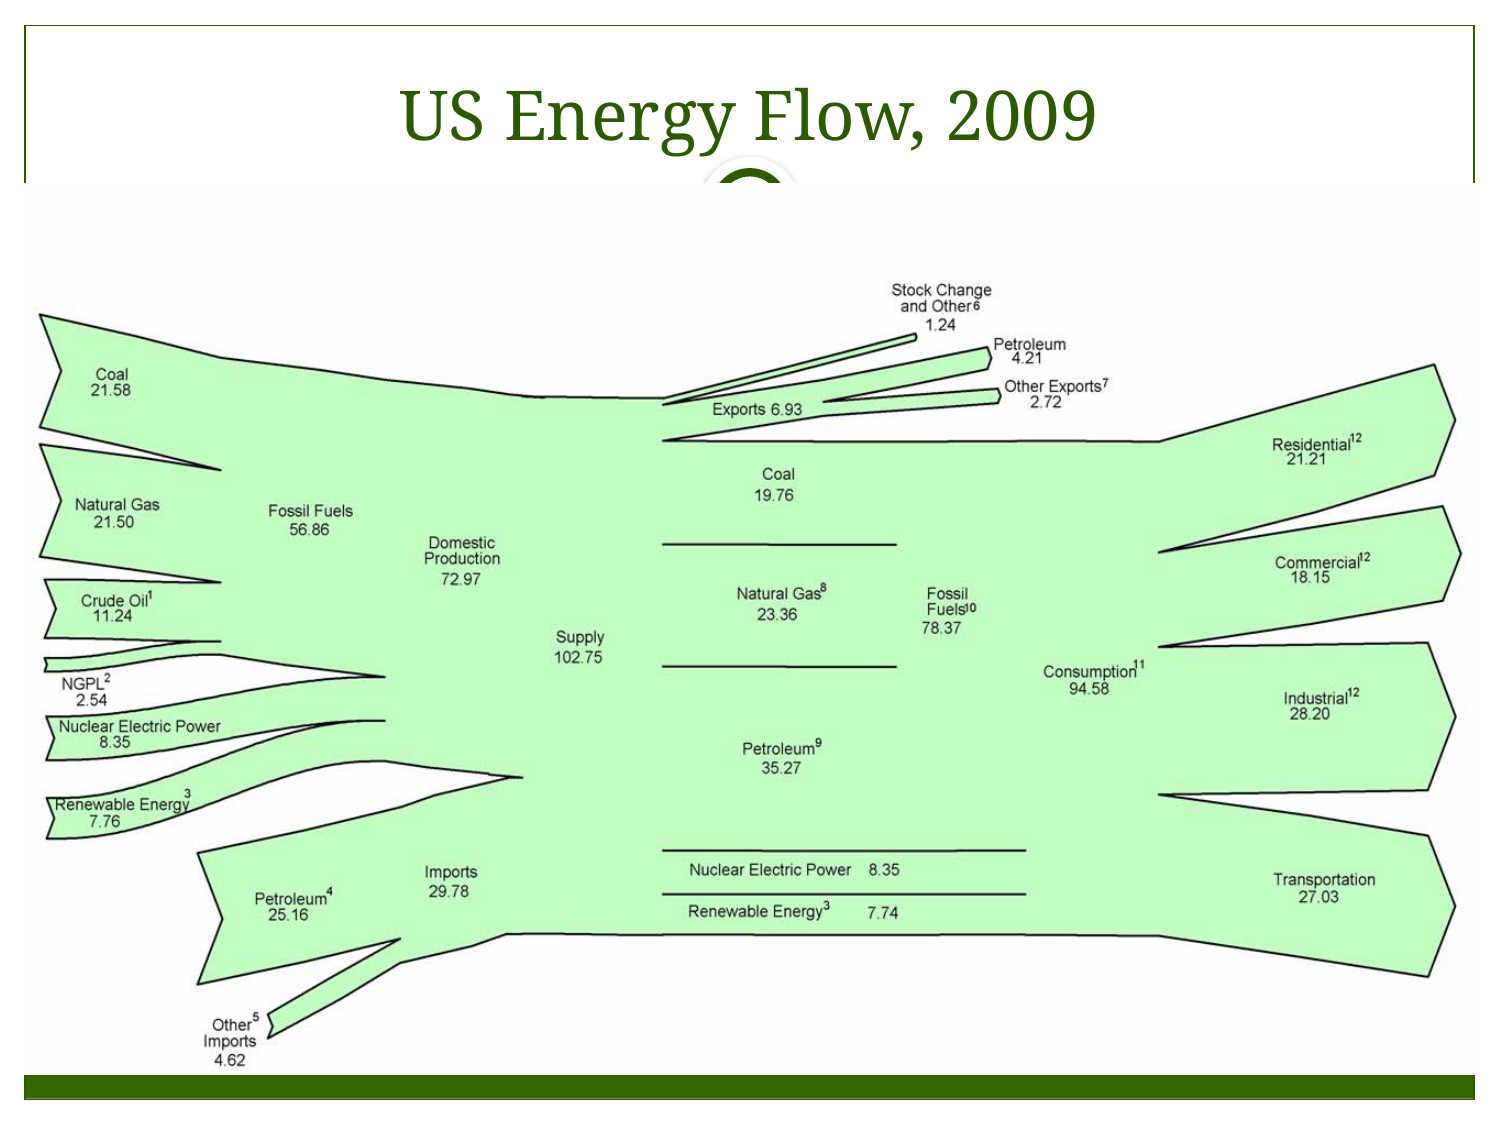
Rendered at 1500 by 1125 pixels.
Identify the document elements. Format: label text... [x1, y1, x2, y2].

picture [23, 183, 1480, 1076]
title US Energy Flow, 2009 [49, 37, 1450, 162]
